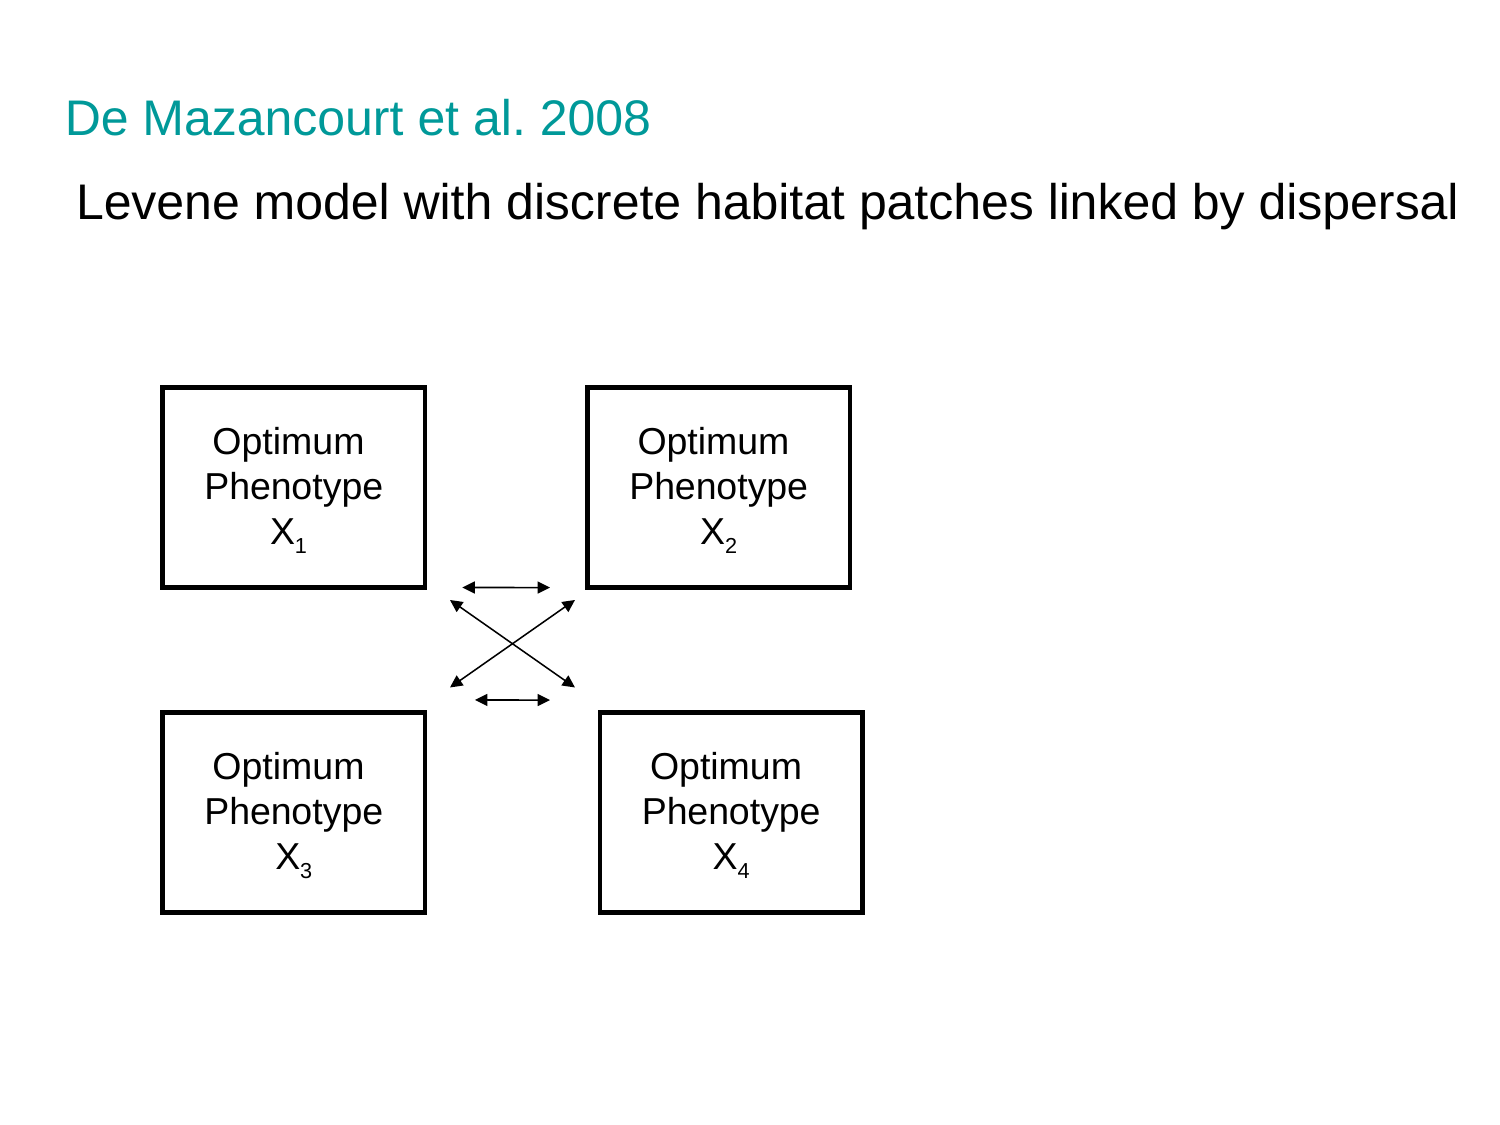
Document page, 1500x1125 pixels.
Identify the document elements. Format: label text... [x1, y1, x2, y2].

text_box Optimum Phenotype X4 [600, 712, 863, 913]
text_box [450, 600, 512, 643]
text_box [513, 644, 575, 688]
text_box [450, 600, 575, 688]
text_box Optimum Phenotype X3 [162, 712, 425, 913]
text_box Levene model with discrete habitat patches linked by dispersal [61, 162, 1475, 238]
text_box [474, 693, 550, 707]
text_box Optimum Phenotype X1 [162, 387, 425, 588]
text_box [462, 581, 550, 594]
text_box De Mazancourt et al. 2008 [50, 78, 1477, 213]
text_box Optimum Phenotype X2 [587, 387, 850, 588]
